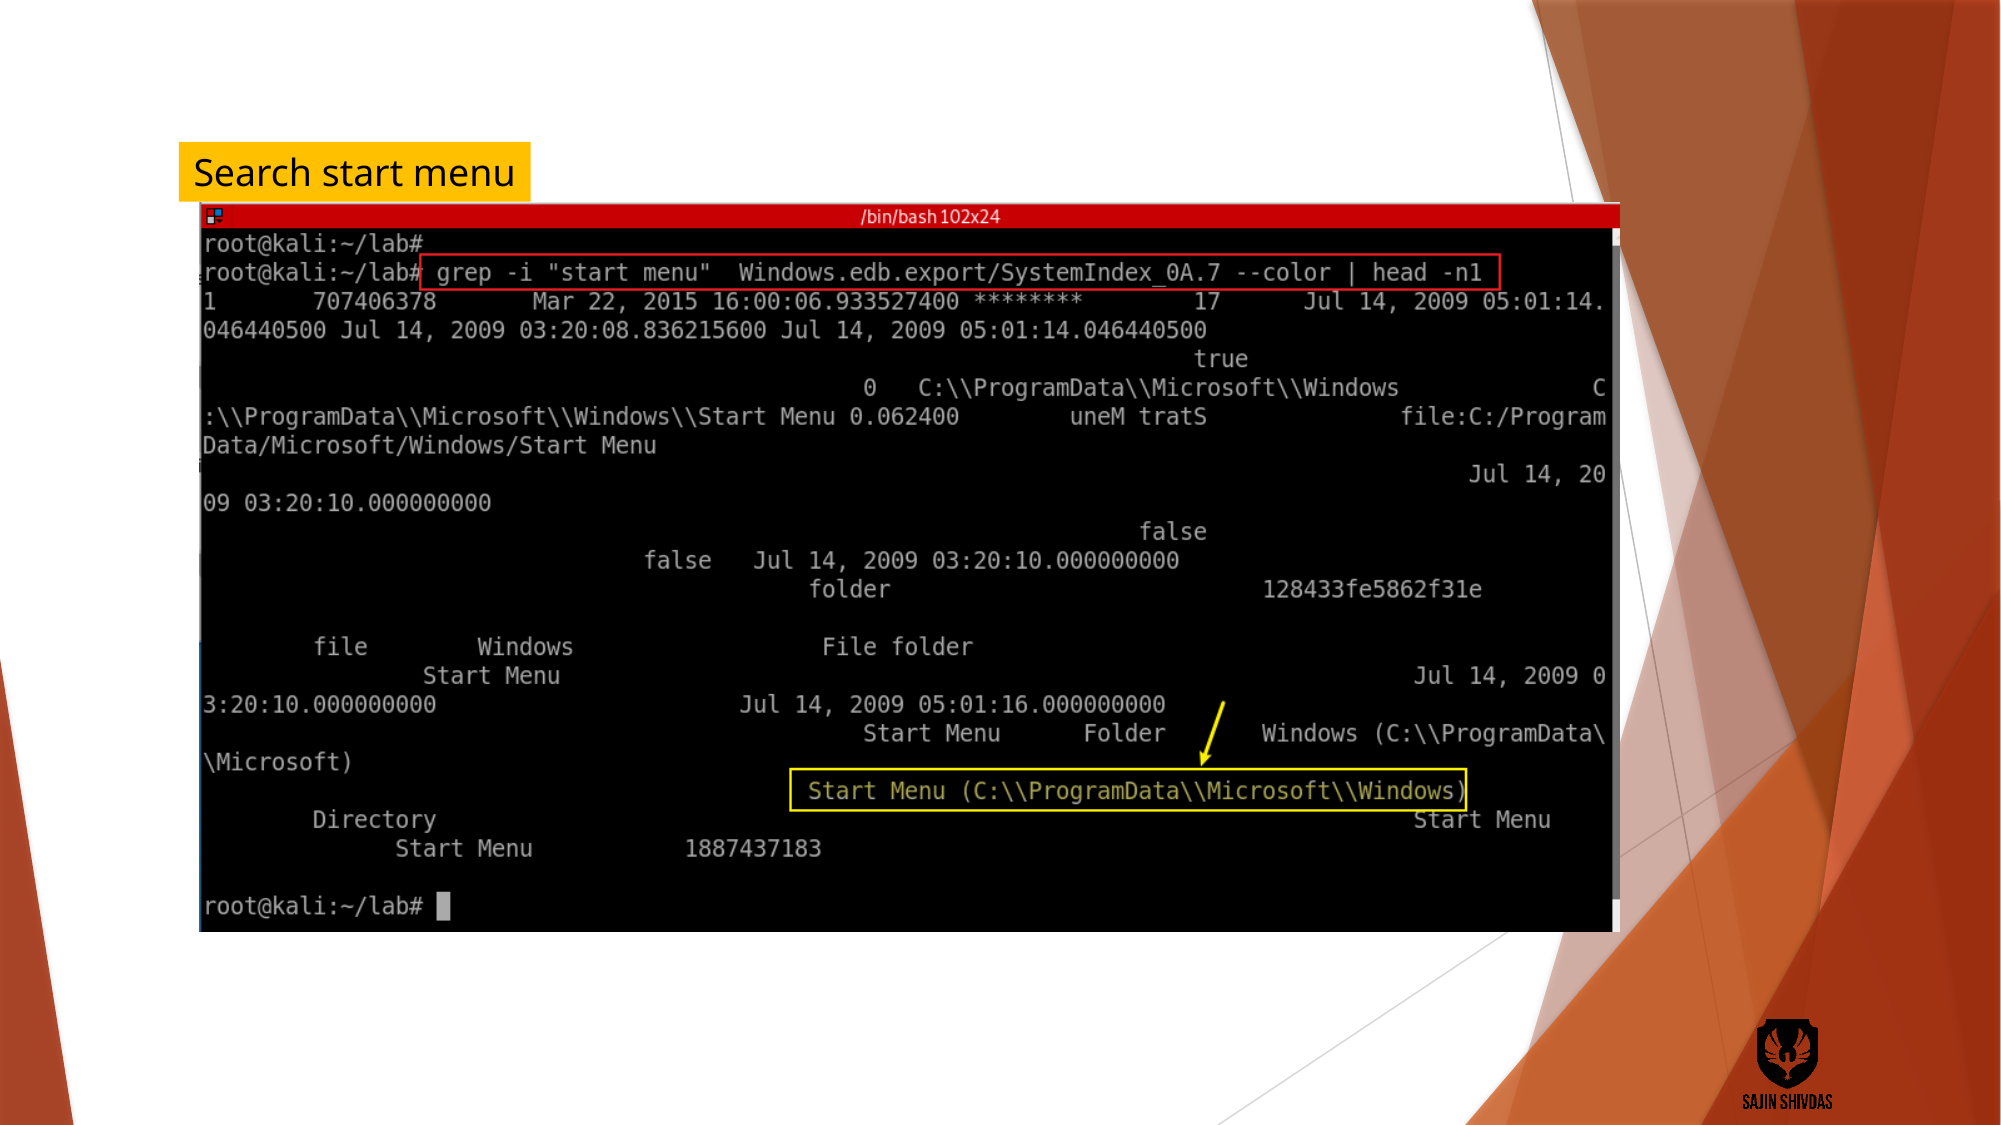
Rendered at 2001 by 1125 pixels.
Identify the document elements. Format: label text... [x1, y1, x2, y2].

text_box Search start menu [178, 141, 531, 202]
picture [199, 201, 1621, 932]
picture [1732, 1009, 1845, 1121]
